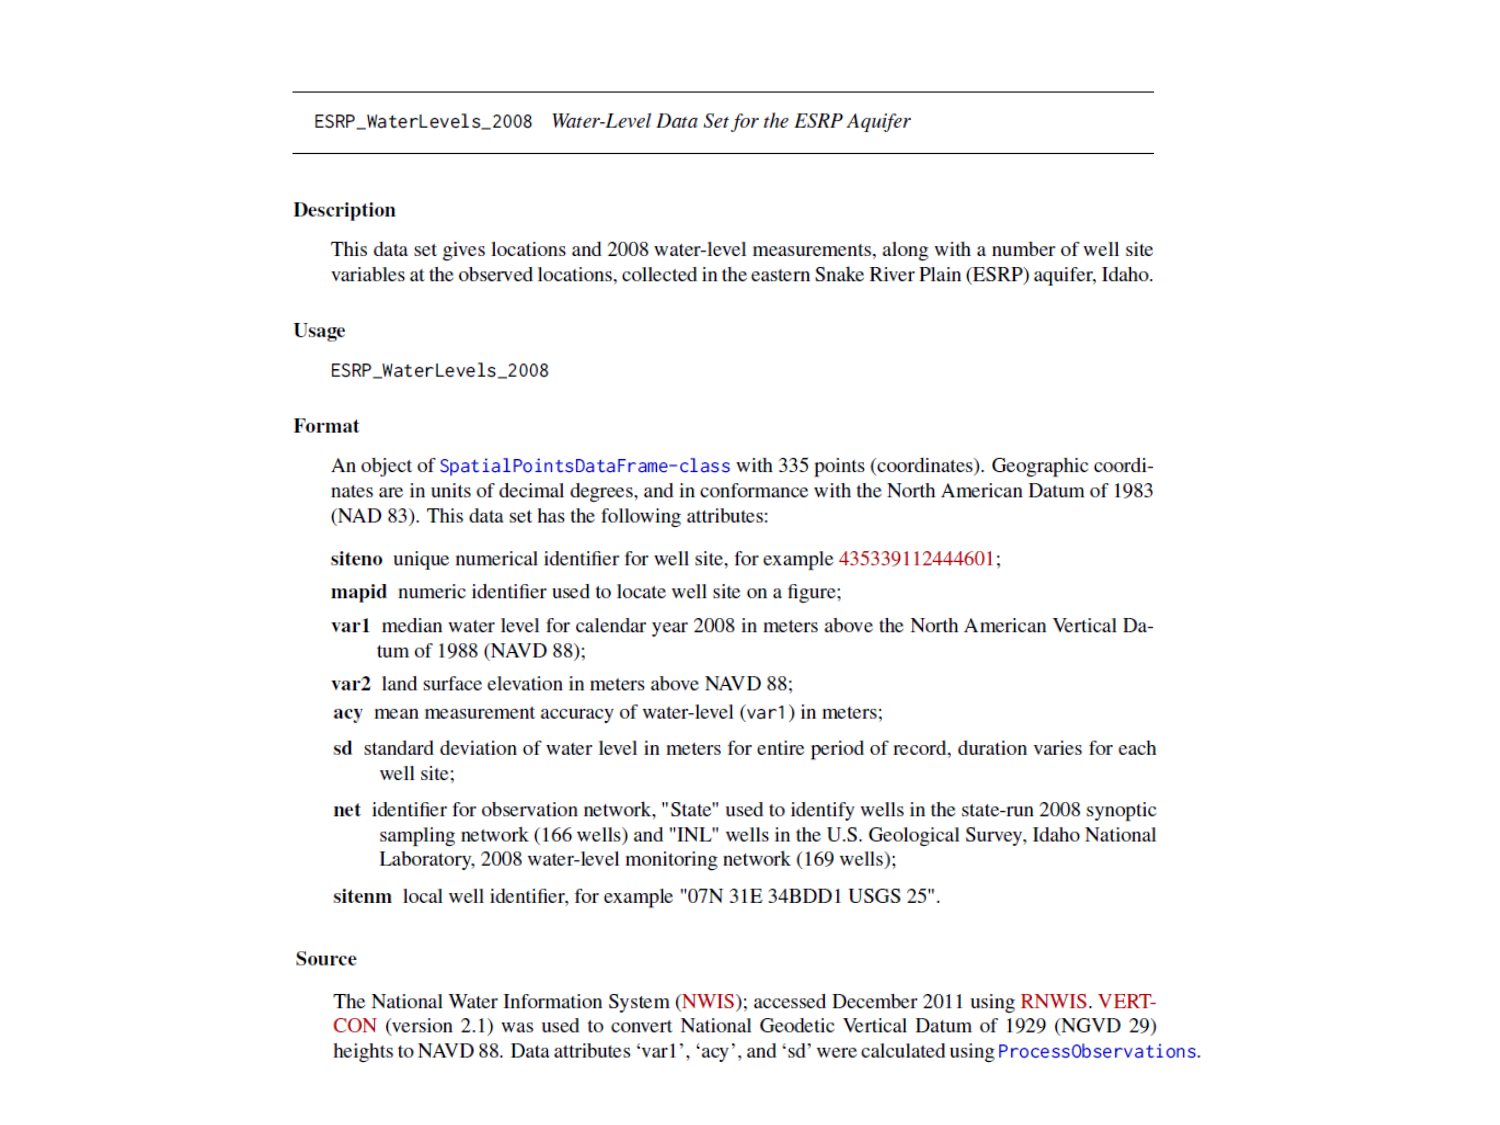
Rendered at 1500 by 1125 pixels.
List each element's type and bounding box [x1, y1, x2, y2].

text_box [274, 74, 1205, 1074]
